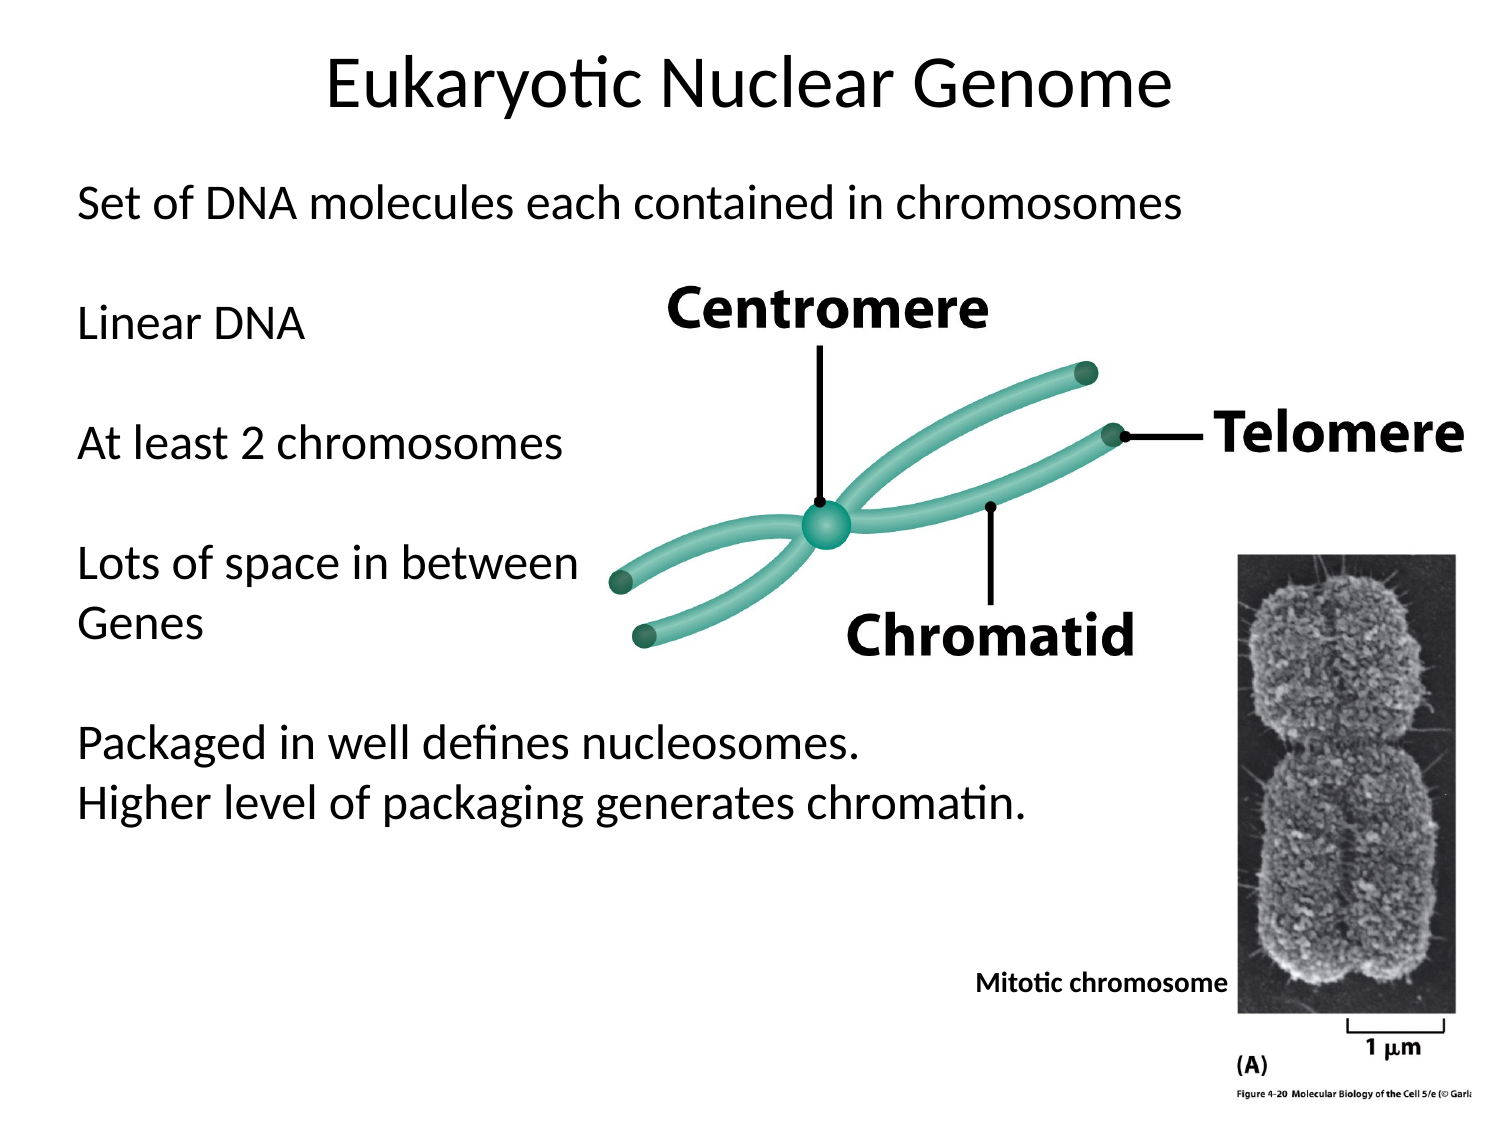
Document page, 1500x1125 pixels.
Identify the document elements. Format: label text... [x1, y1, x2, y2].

picture [596, 272, 1472, 1101]
text_box Set of DNA molecules each contained in chromosomes Linear DNA At least 2 chromosomes Lots of space in between Genes Packaged in well defines nucleosomes. Higher level of packaging generates chromatin. [62, 162, 1263, 838]
text_box Eukaryotic Nuclear Genome [0, 24, 1500, 130]
text_box Mitotic chromosome [960, 965, 1227, 1005]
